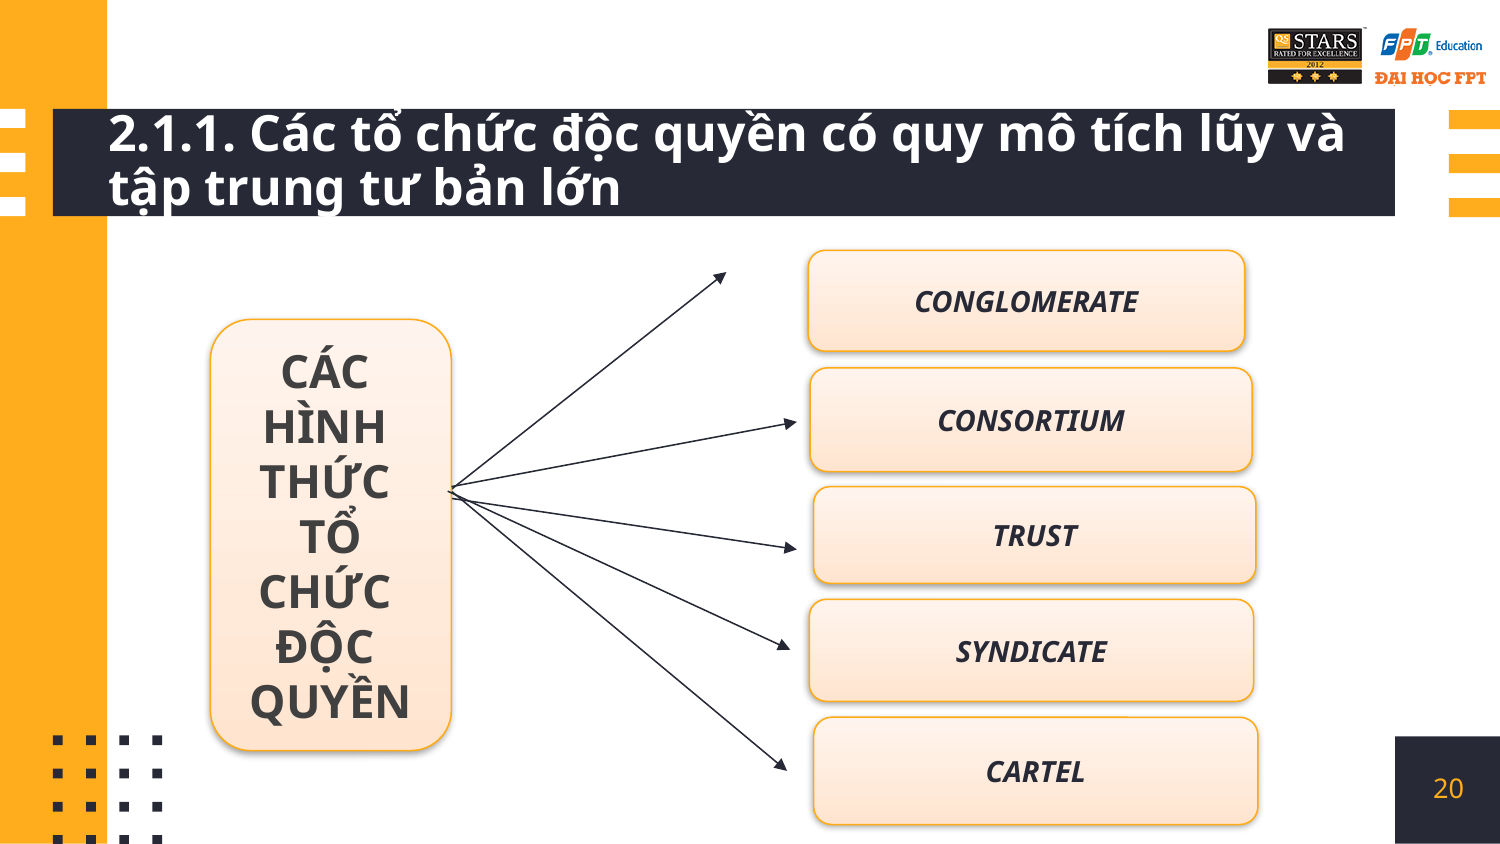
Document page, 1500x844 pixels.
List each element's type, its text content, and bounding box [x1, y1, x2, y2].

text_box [451, 271, 727, 421]
text_box CONGLOMERATE [807, 249, 1246, 352]
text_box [447, 490, 791, 650]
slide_number 20 [1395, 736, 1500, 844]
text_box CONSORTIUM [809, 367, 1253, 473]
title 2.1.1. Các tổ chức độc quyền có quy mô tích lũy và tập trung tư bản lớn [108, 108, 1396, 217]
text_box CARTEL [812, 716, 1259, 826]
text_box TRUST [812, 485, 1257, 585]
text_box SYNDICATE [808, 598, 1255, 703]
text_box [437, 479, 788, 772]
text_box CÁC HÌNH THỨC Tổ chức ĐỘC QUYỀN [209, 318, 446, 752]
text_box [451, 421, 798, 487]
picture [1268, 27, 1486, 86]
